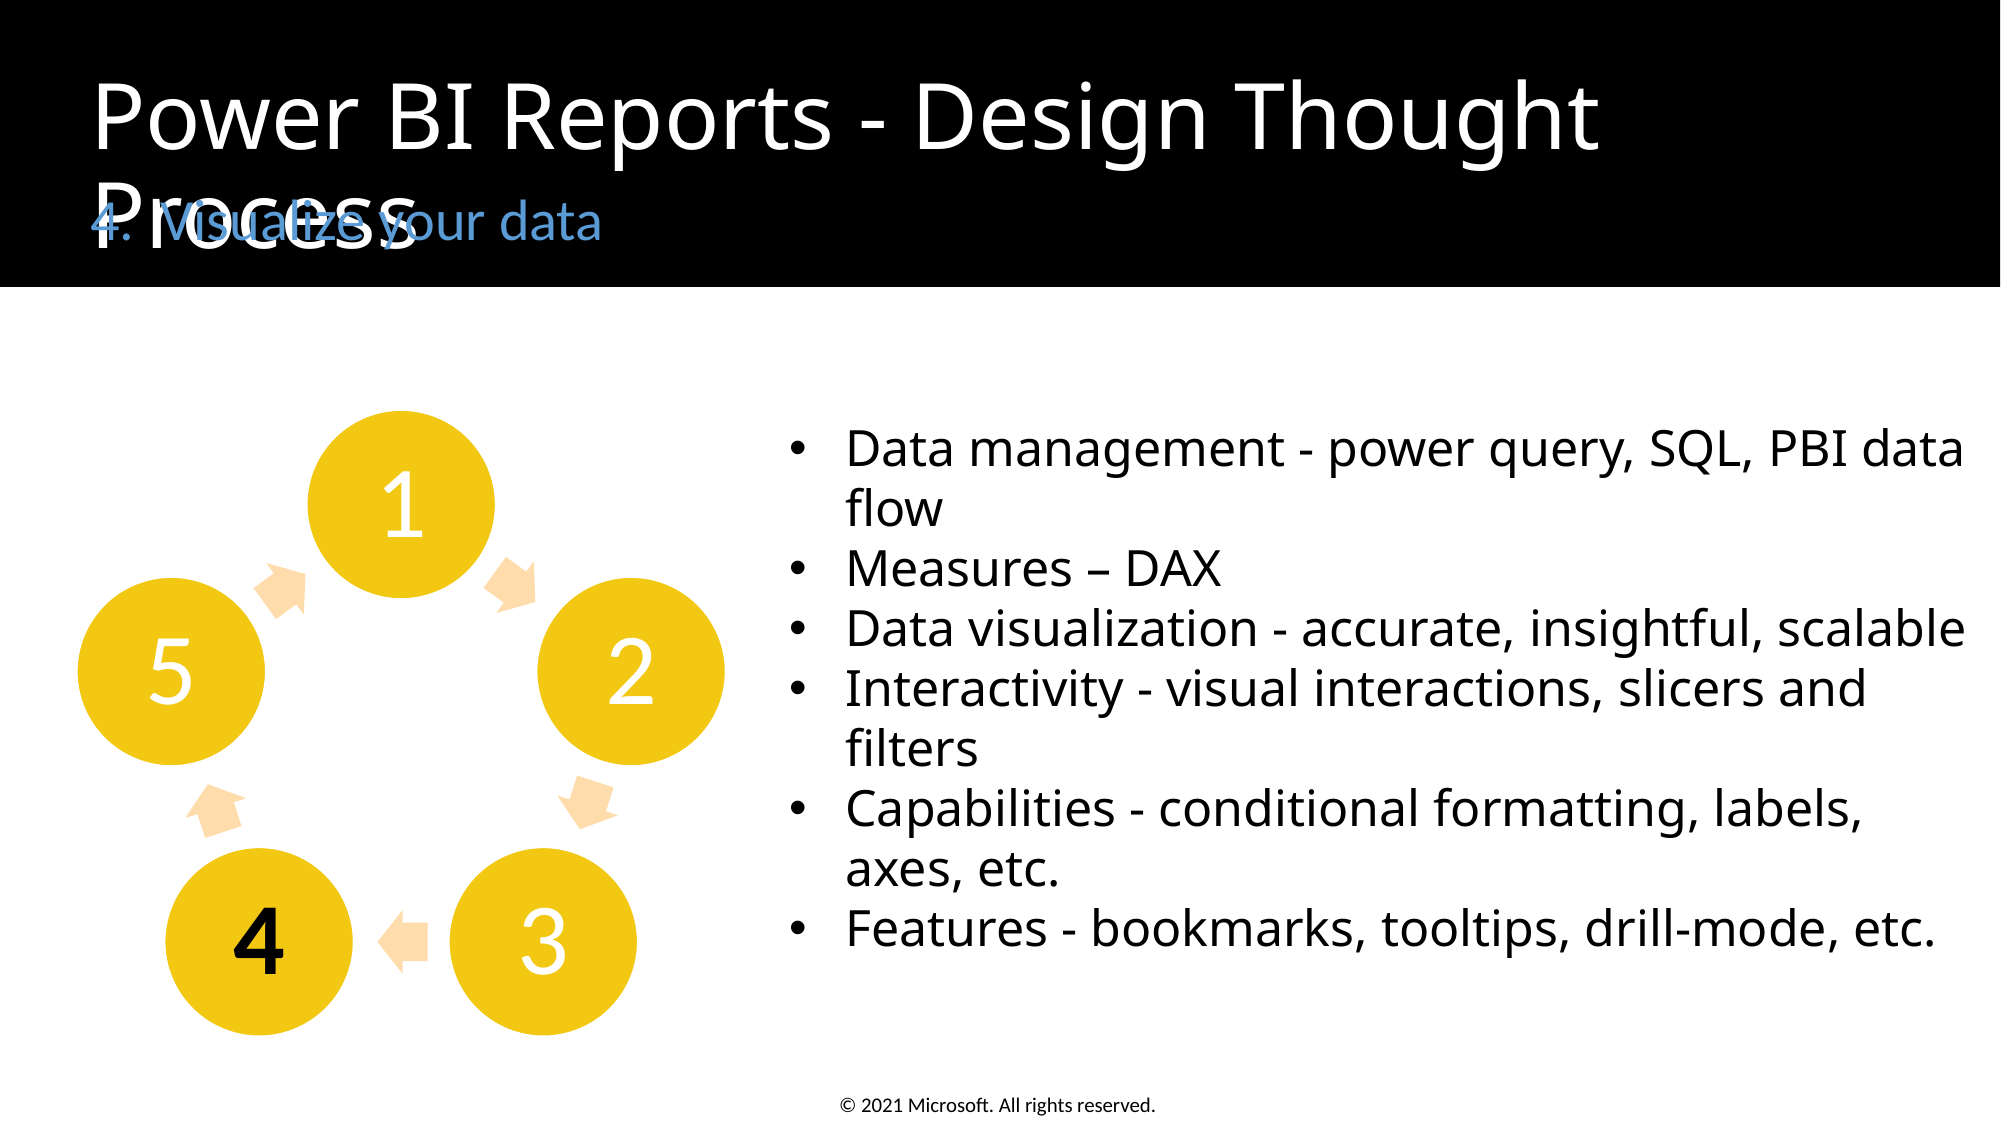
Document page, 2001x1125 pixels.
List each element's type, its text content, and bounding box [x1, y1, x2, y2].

footer © 2021 Microsoft. All rights reserved. [662, 1084, 1338, 1123]
title Power BI Reports - Design Thought Process [75, 63, 1919, 177]
list 4. Visualize your data [75, 177, 1919, 266]
text_box Data management - power query, SQL, PBI data flow Measures – DAX Data visualization - accurate, insightful, scalable Interactivity - visual interactions, slicers and filters Capabilities - conditional formatting, labels, axes, etc. Features - bookmarks, tooltips, drill-mode, etc. [837, 409, 2000, 965]
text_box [0, 409, 837, 1037]
